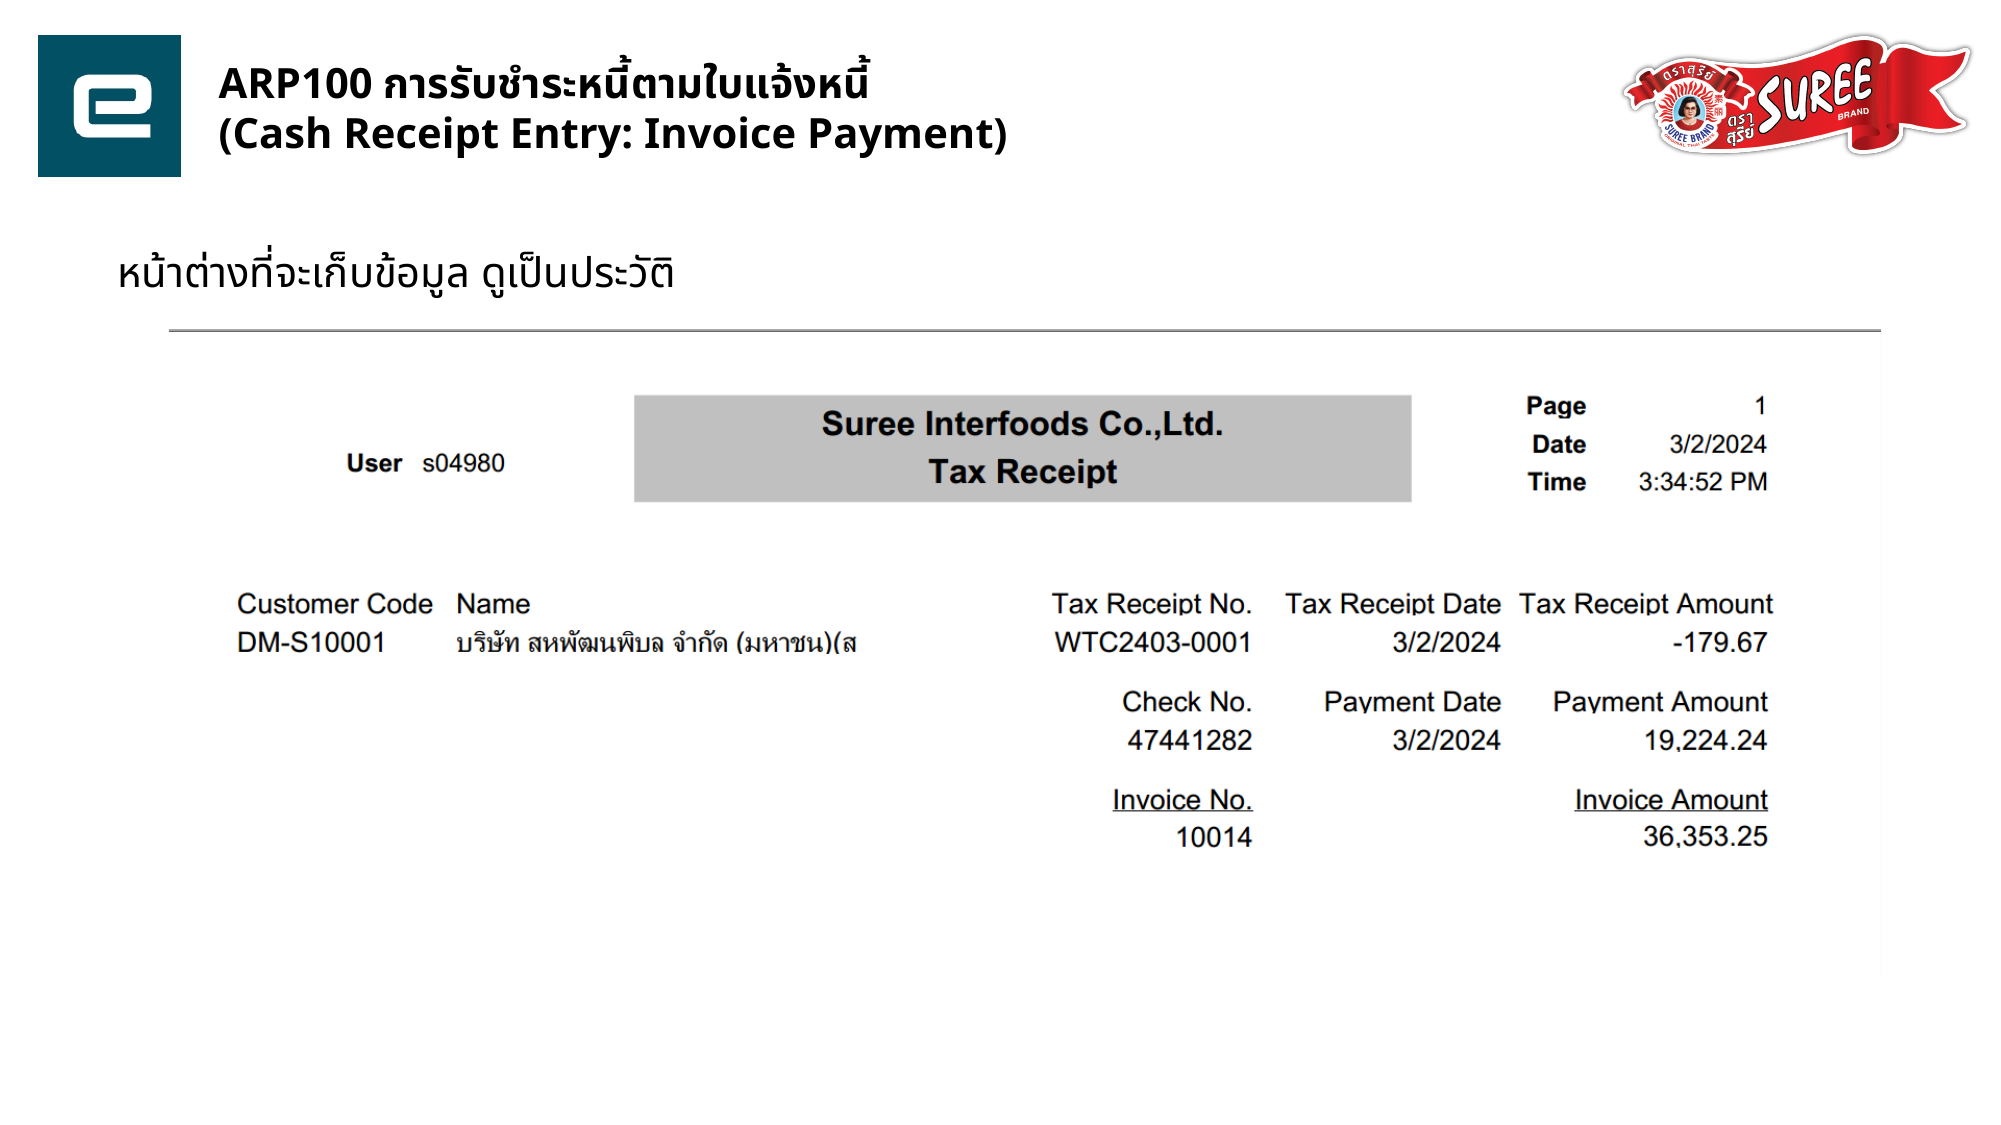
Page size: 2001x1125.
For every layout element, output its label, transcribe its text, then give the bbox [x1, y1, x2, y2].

text_box หน้าต่างที่จะเก็บข้อมูล ดูเป็นประวัติ [102, 237, 1805, 353]
picture [168, 329, 1882, 978]
text_box ARP100 การรับชำระหนี้ตามใบแจ้งหนี้ (Cash Receipt Entry: Invoice Payment) [0, 0, 2000, 215]
